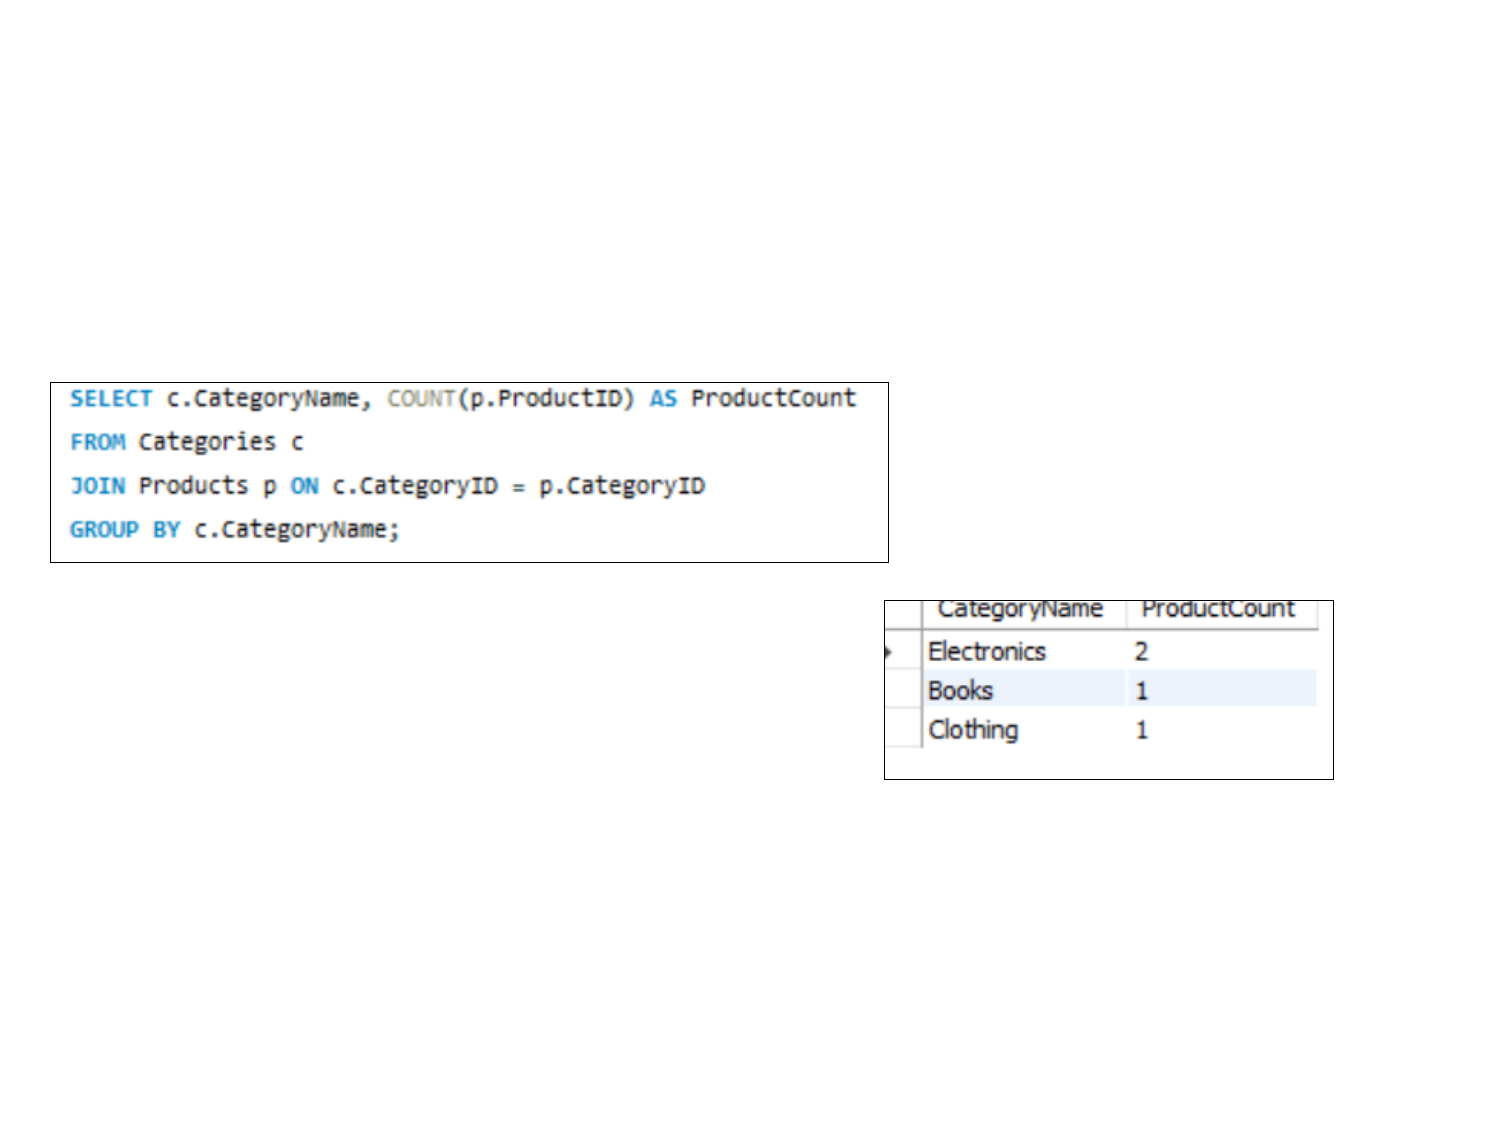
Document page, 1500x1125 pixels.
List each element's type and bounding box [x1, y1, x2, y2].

list [884, 599, 1334, 780]
picture [49, 382, 889, 563]
